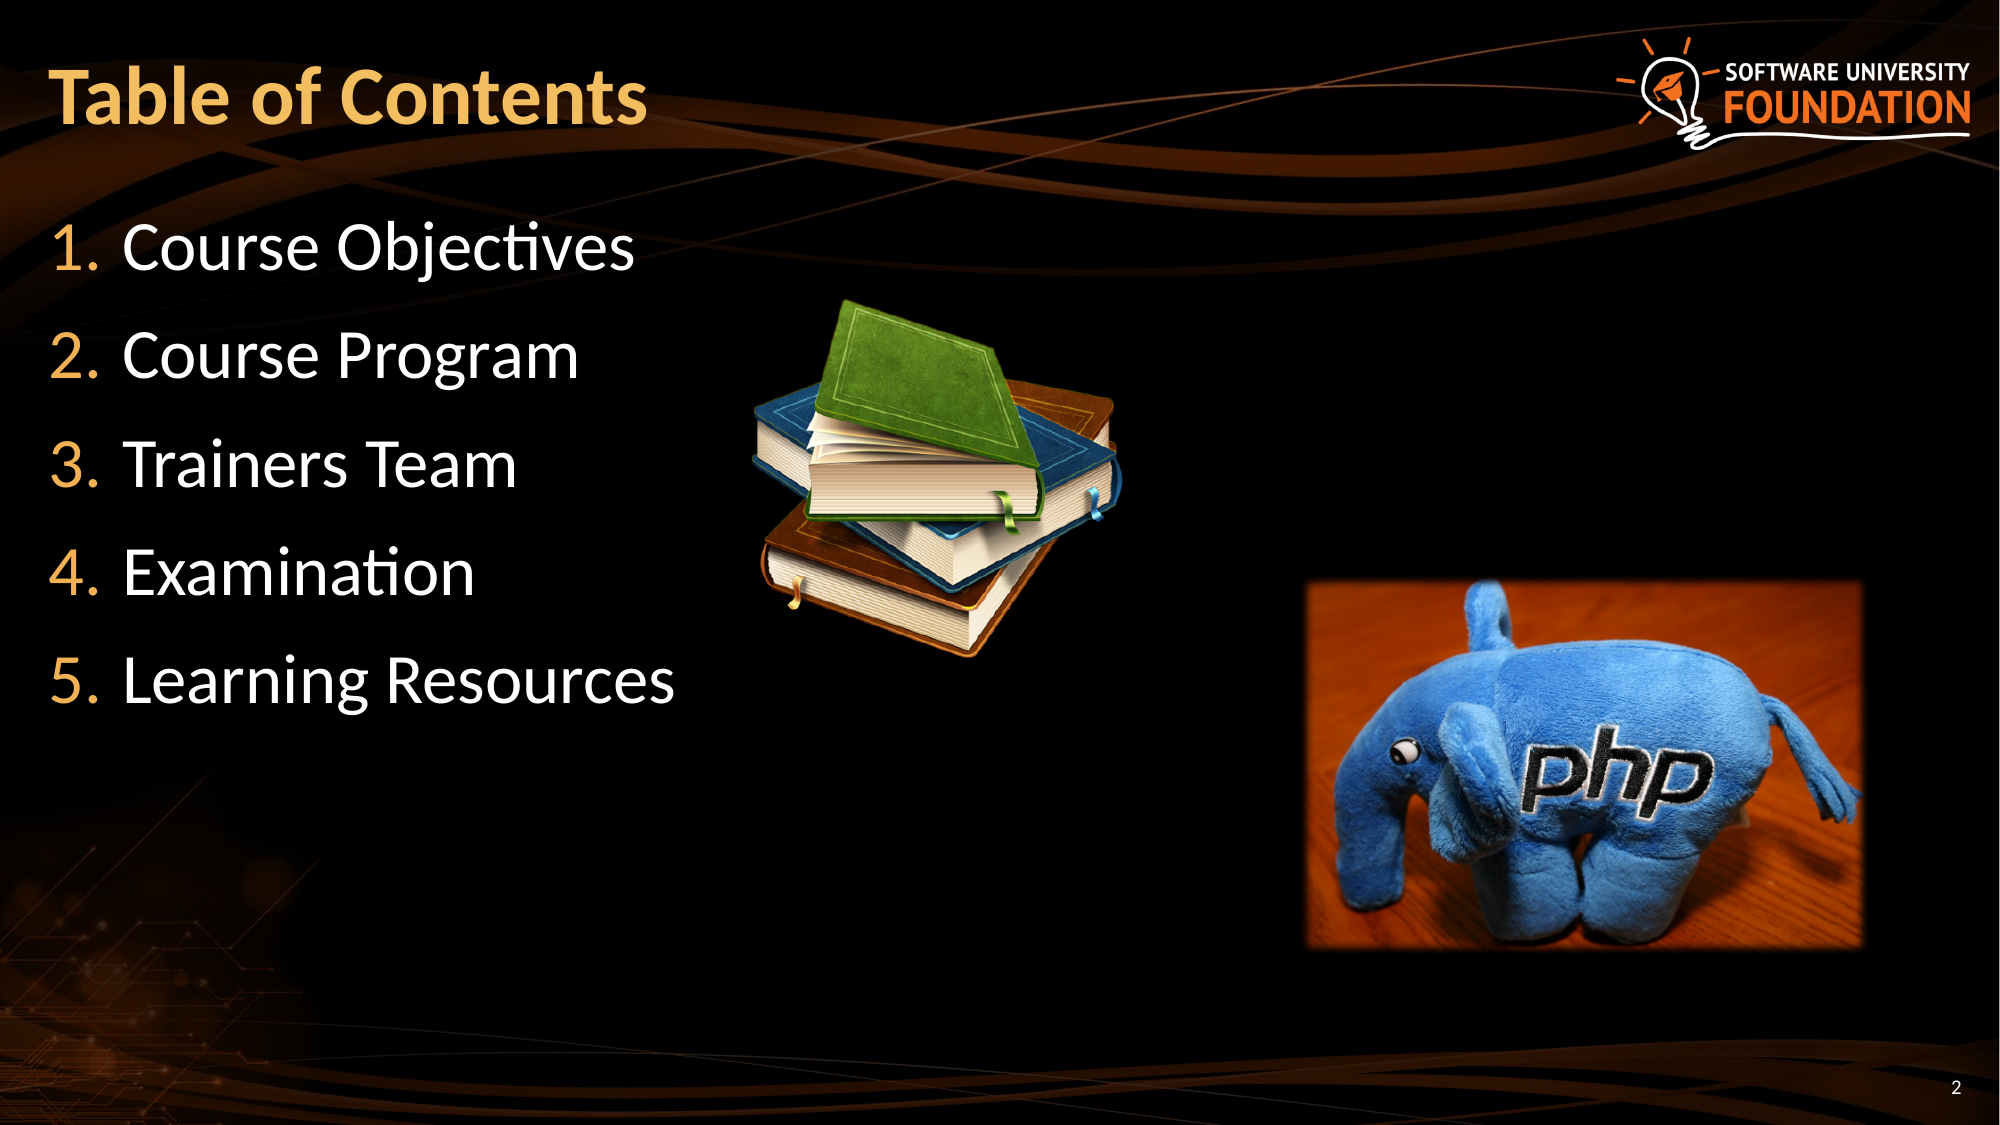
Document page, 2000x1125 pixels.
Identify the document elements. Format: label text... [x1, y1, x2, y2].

picture [0, 0, 2000, 1125]
title Table of Contents [30, 6, 1602, 189]
slide_number 2 [1897, 1070, 1968, 1103]
list Course Objectives Course Program Trainers Team Examination Learning Resources [31, 195, 1968, 1103]
